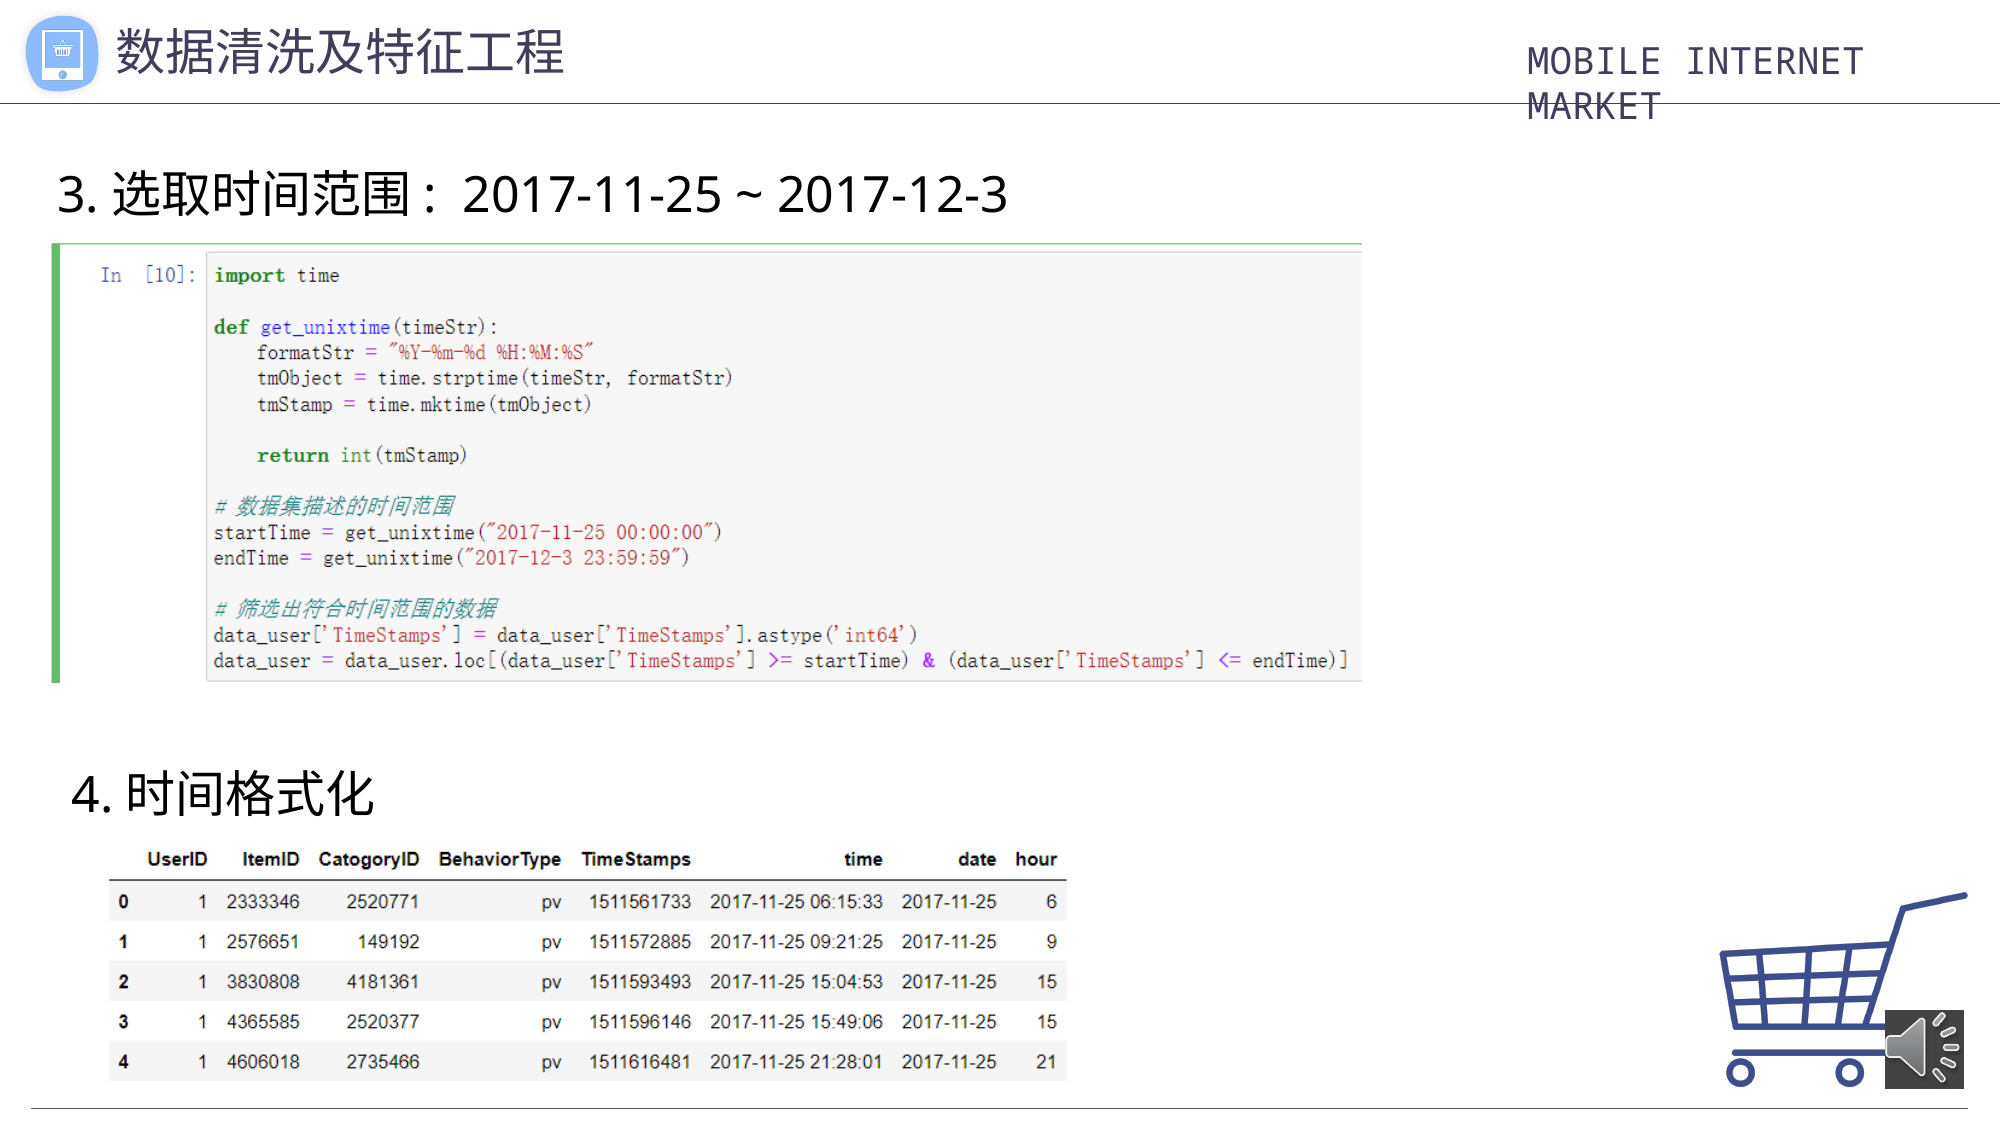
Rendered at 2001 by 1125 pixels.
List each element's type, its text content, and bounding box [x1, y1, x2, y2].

text_box MOBILE INTERNET MARKET [1512, 29, 2000, 103]
picture [42, 29, 83, 81]
picture [98, 831, 1088, 1096]
text_box 4.时间格式化 [56, 754, 708, 830]
picture [42, 230, 1362, 683]
text_box [24, 14, 100, 93]
picture [1719, 892, 1968, 1090]
text_box 3.选取时间范围: 2017-11-25 ~ 2017-12-3 [42, 154, 1294, 230]
text_box MOBILE INTERNET MARKET [1512, 104, 2000, 135]
text_box 数据清洗及特征工程 [100, 13, 581, 89]
